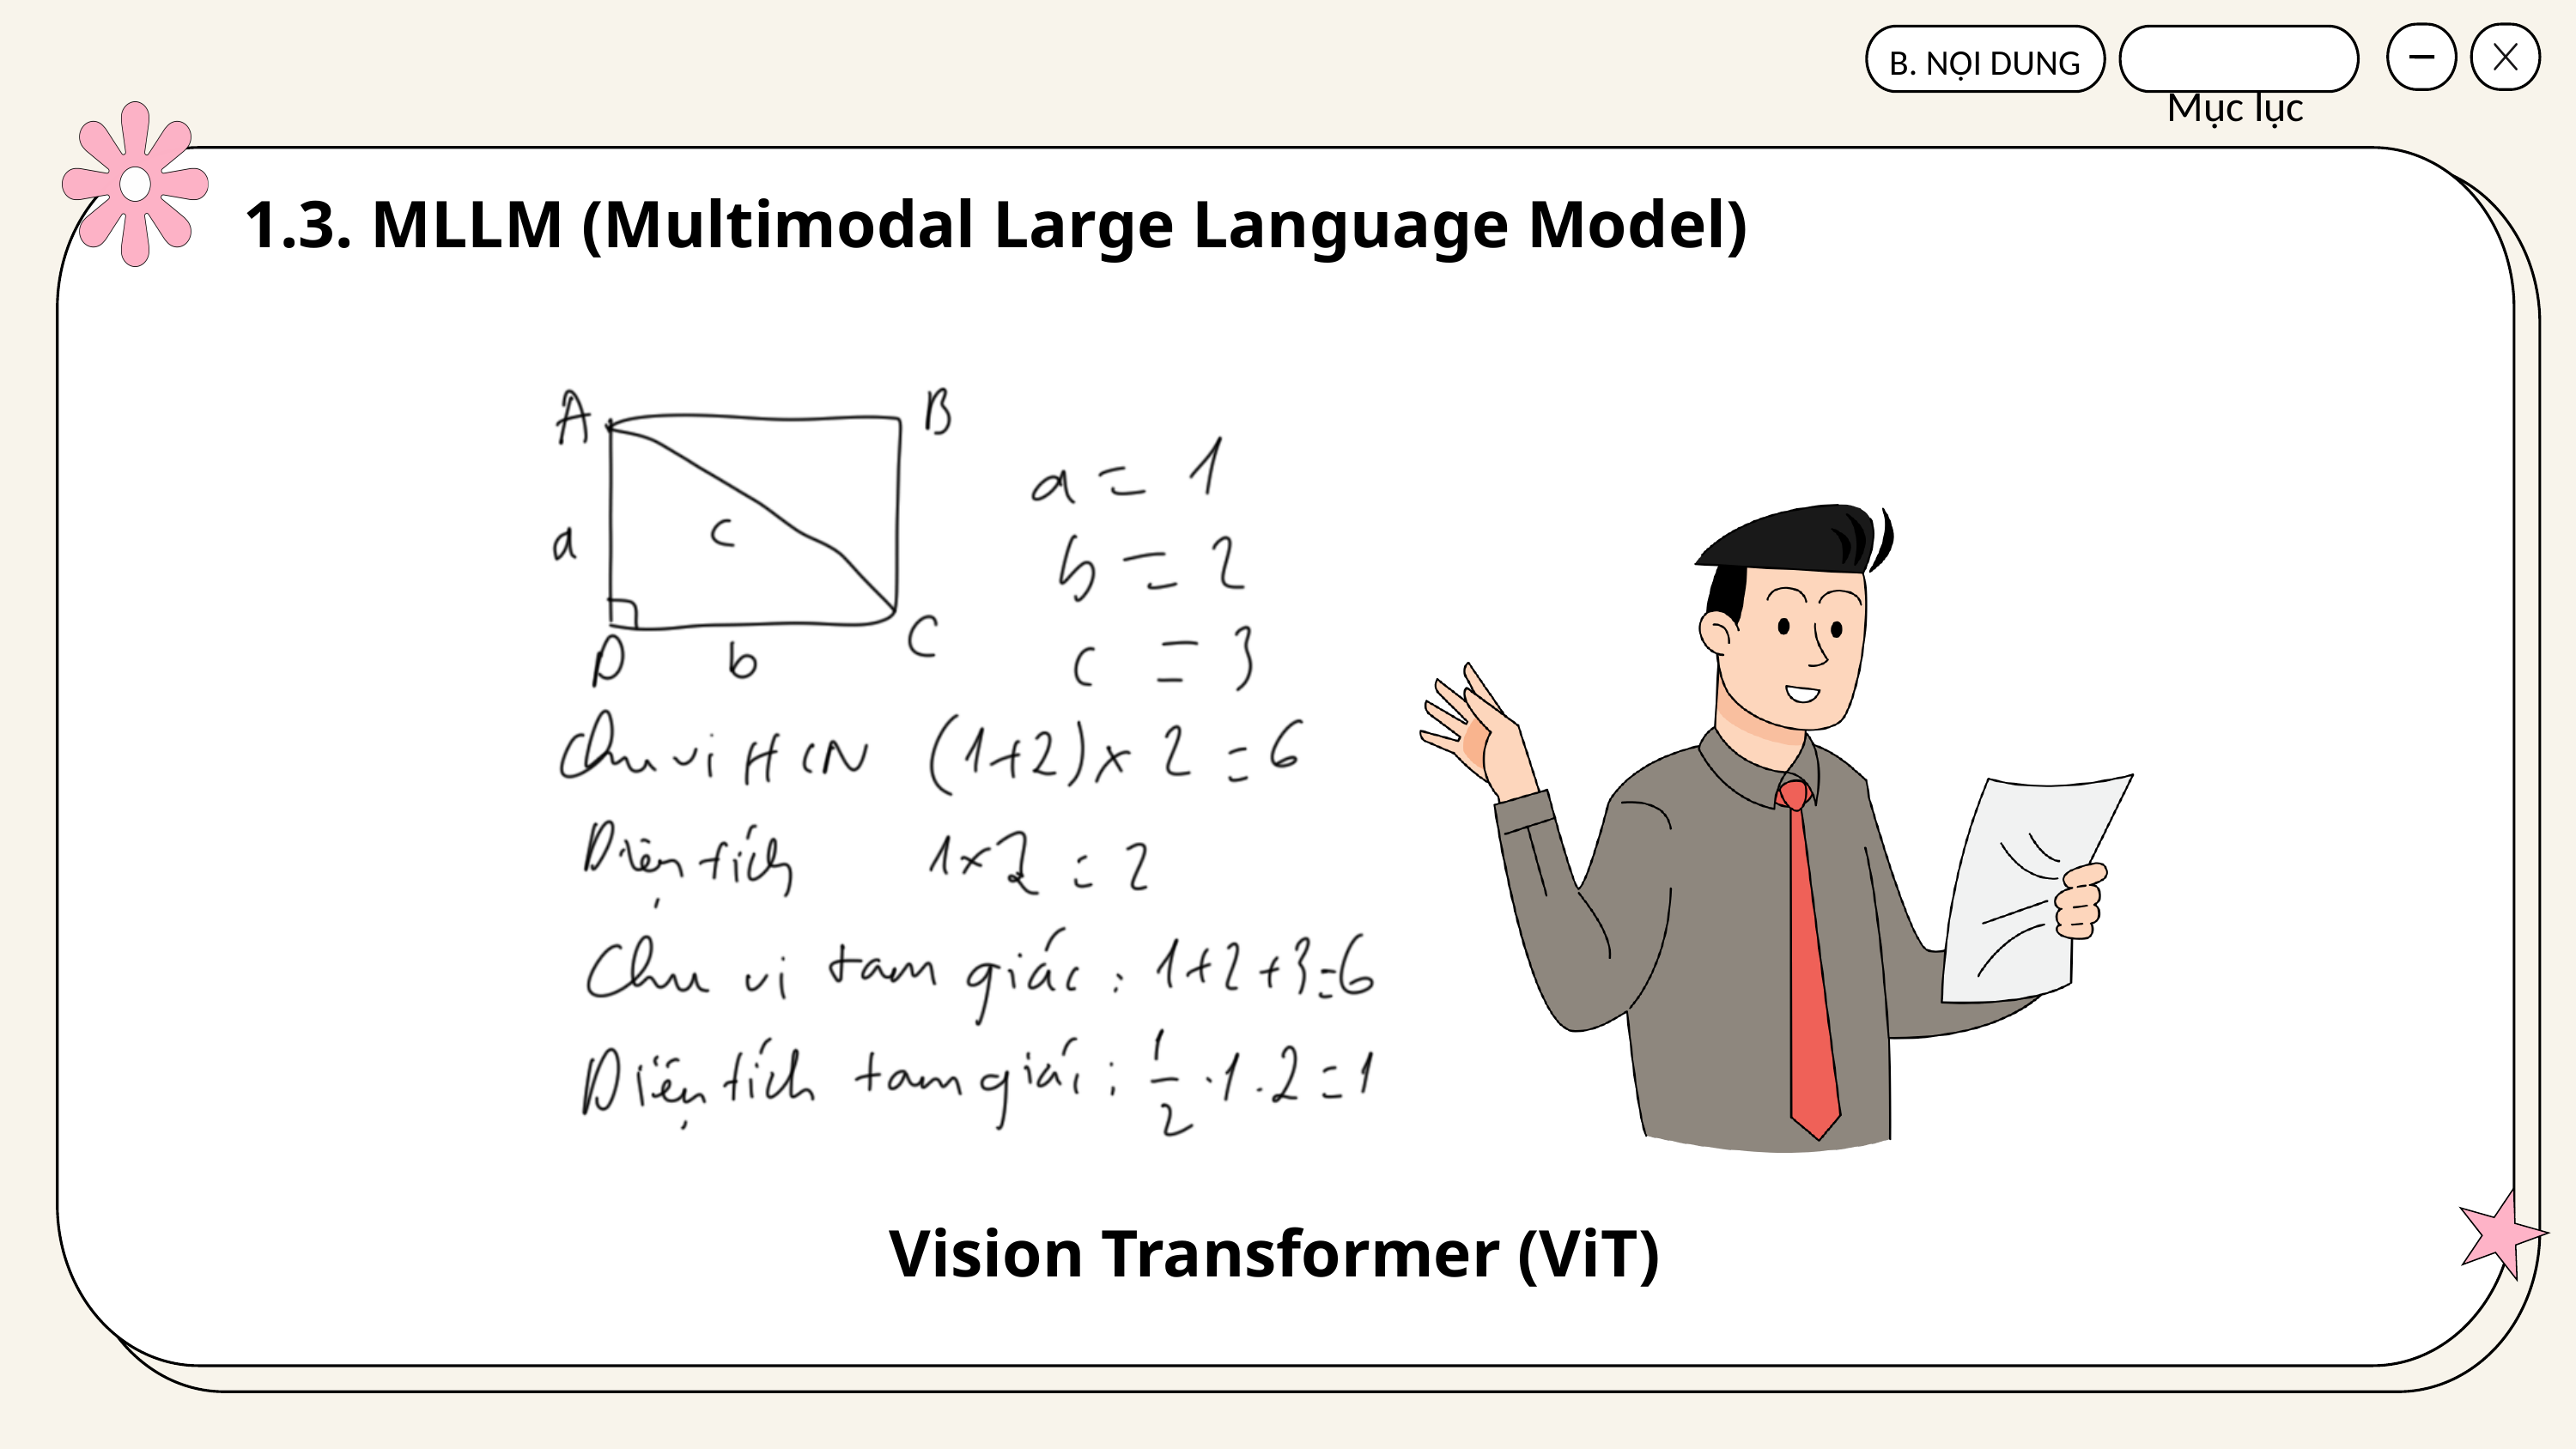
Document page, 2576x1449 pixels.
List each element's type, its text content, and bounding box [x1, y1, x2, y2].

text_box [2119, 0, 2541, 92]
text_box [57, 147, 2515, 1367]
text_box [1878, 26, 2093, 33]
text_box B. NỘI DUNG [1876, 33, 2115, 88]
text_box [62, 101, 209, 144]
text_box Mục lục [1544, 0, 2576, 130]
text_box [1866, 34, 1876, 83]
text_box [82, 1281, 2541, 1392]
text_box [2521, 163, 2541, 1185]
text_box [1883, 88, 2088, 92]
picture [533, 370, 2421, 1229]
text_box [2455, 1186, 2549, 1275]
